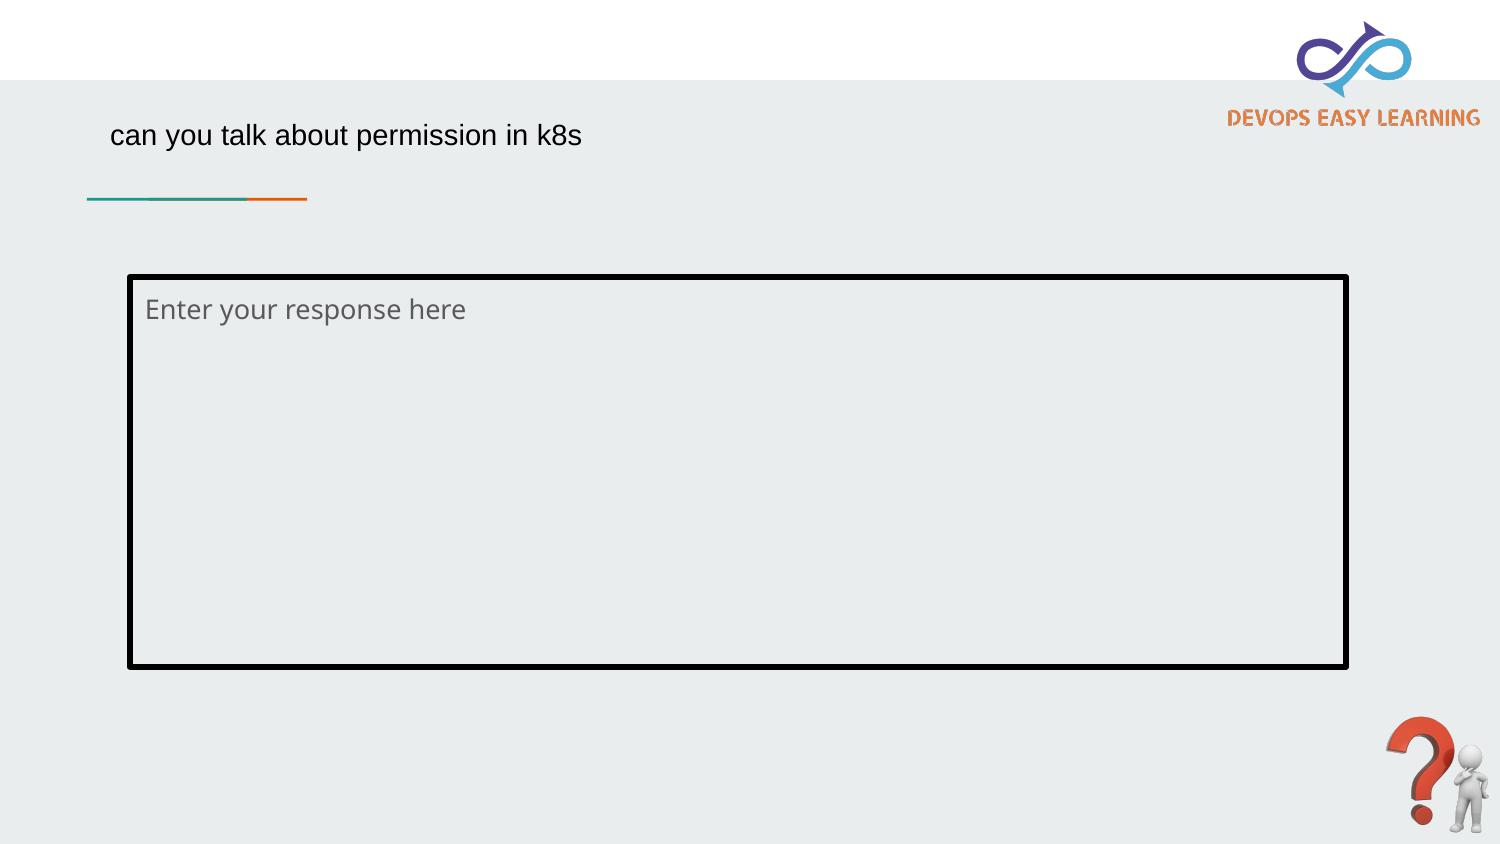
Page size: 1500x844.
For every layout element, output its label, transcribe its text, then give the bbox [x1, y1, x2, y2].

picture [1378, 706, 1500, 844]
text_box Enter your response here [129, 277, 1346, 667]
text_box can you talk about permission in k8s [95, 101, 1226, 272]
picture [1216, 9, 1492, 148]
